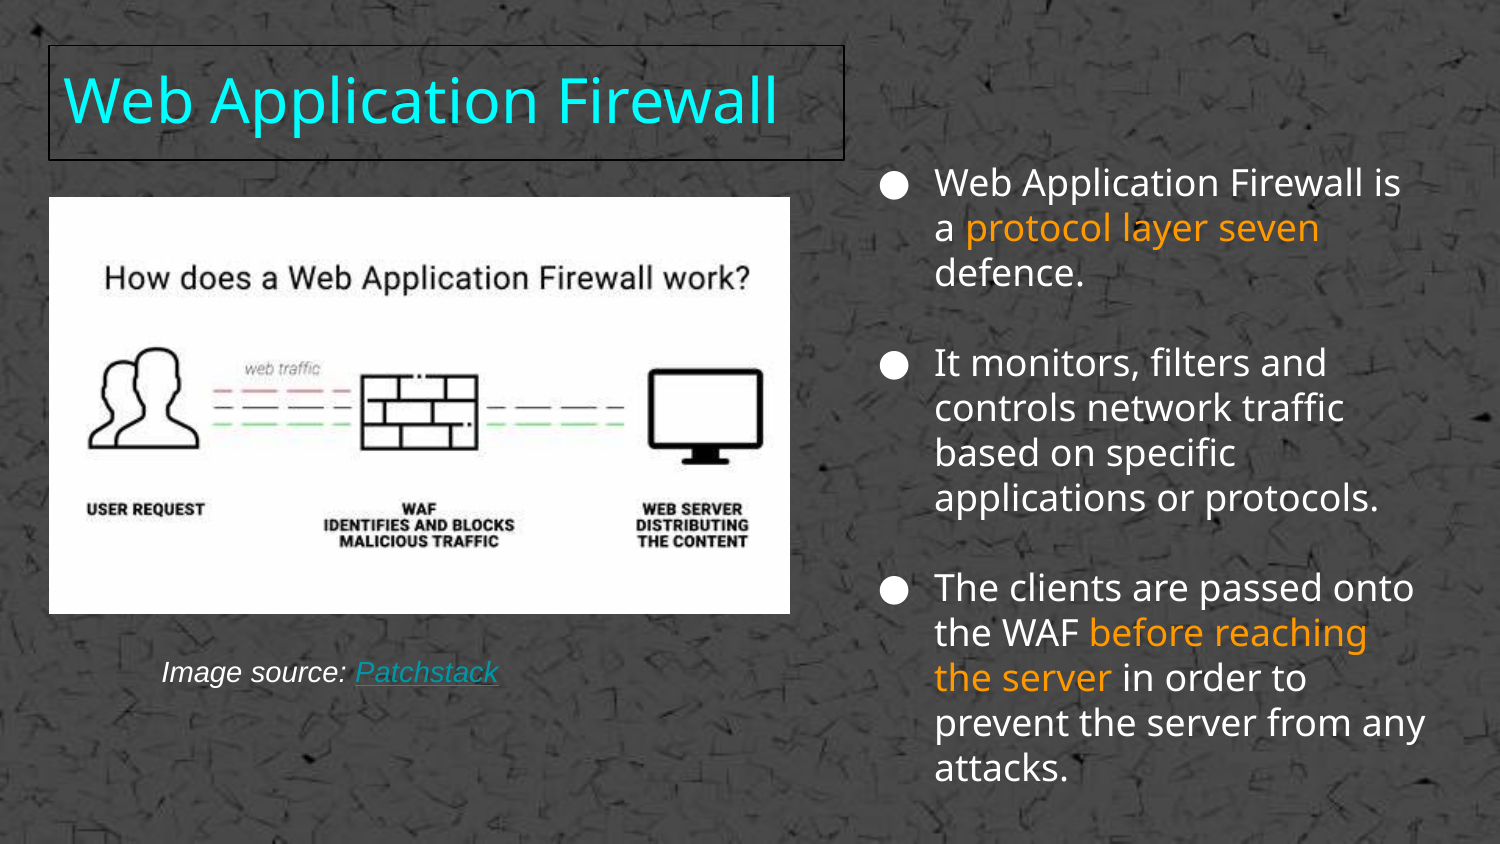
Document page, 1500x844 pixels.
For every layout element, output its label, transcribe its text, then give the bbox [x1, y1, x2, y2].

text_box Web Application Firewall [48, 45, 845, 160]
picture [0, 0, 1500, 844]
text_box Web Application Firewall is a protocol layer seven defence. It monitors, filters and controls network traffic based on specific applications or protocols. The clients are passed onto the WAF before reaching the server in order to prevent the server from any attacks. [844, 143, 1447, 757]
text_box Image source: Patchstack [146, 638, 588, 695]
